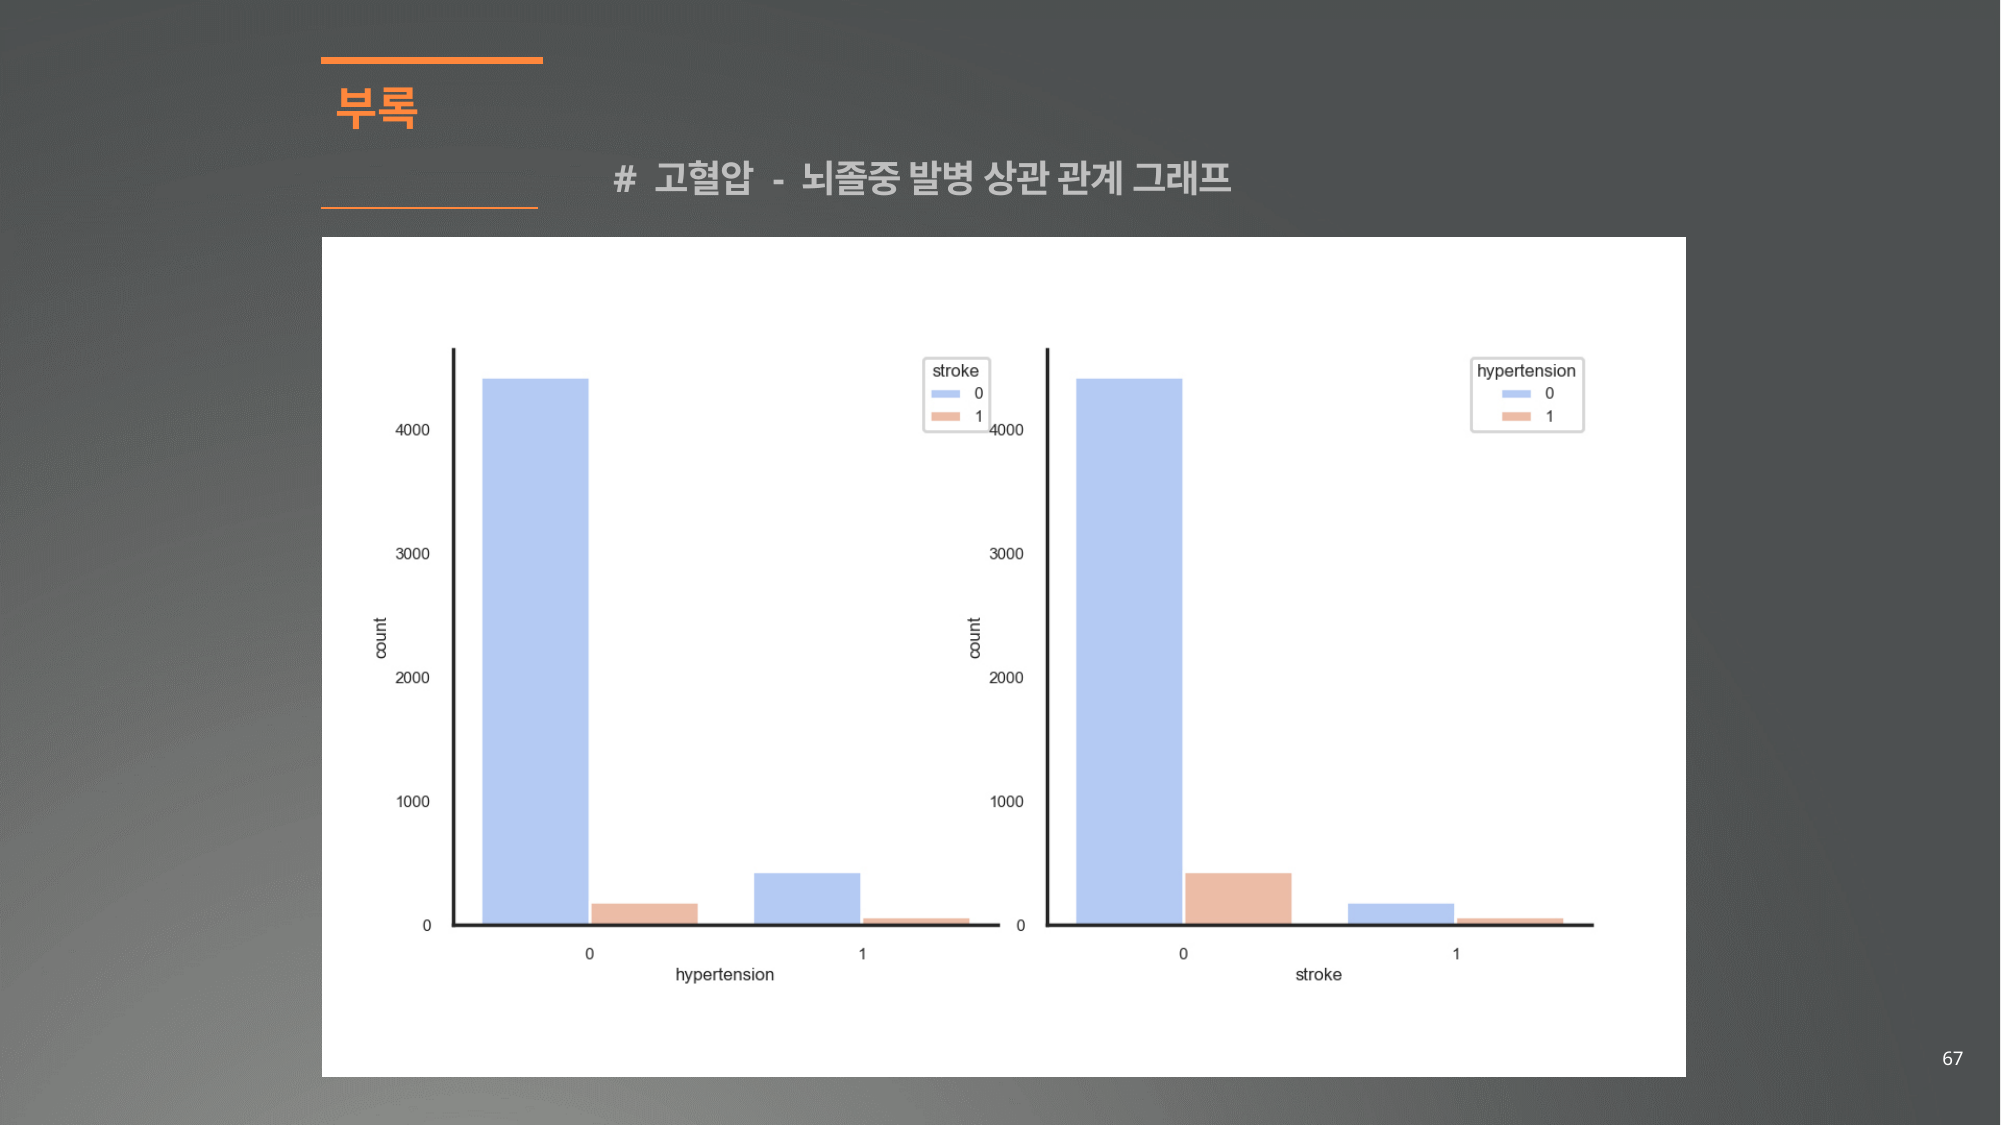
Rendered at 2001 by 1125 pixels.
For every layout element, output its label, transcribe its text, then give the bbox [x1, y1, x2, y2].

text_box 부록 [320, 72, 611, 143]
picture [0, 0, 2001, 1125]
text_box # 고혈압 - 뇌졸중 발병 상관 관계 그래프 [598, 147, 1609, 208]
